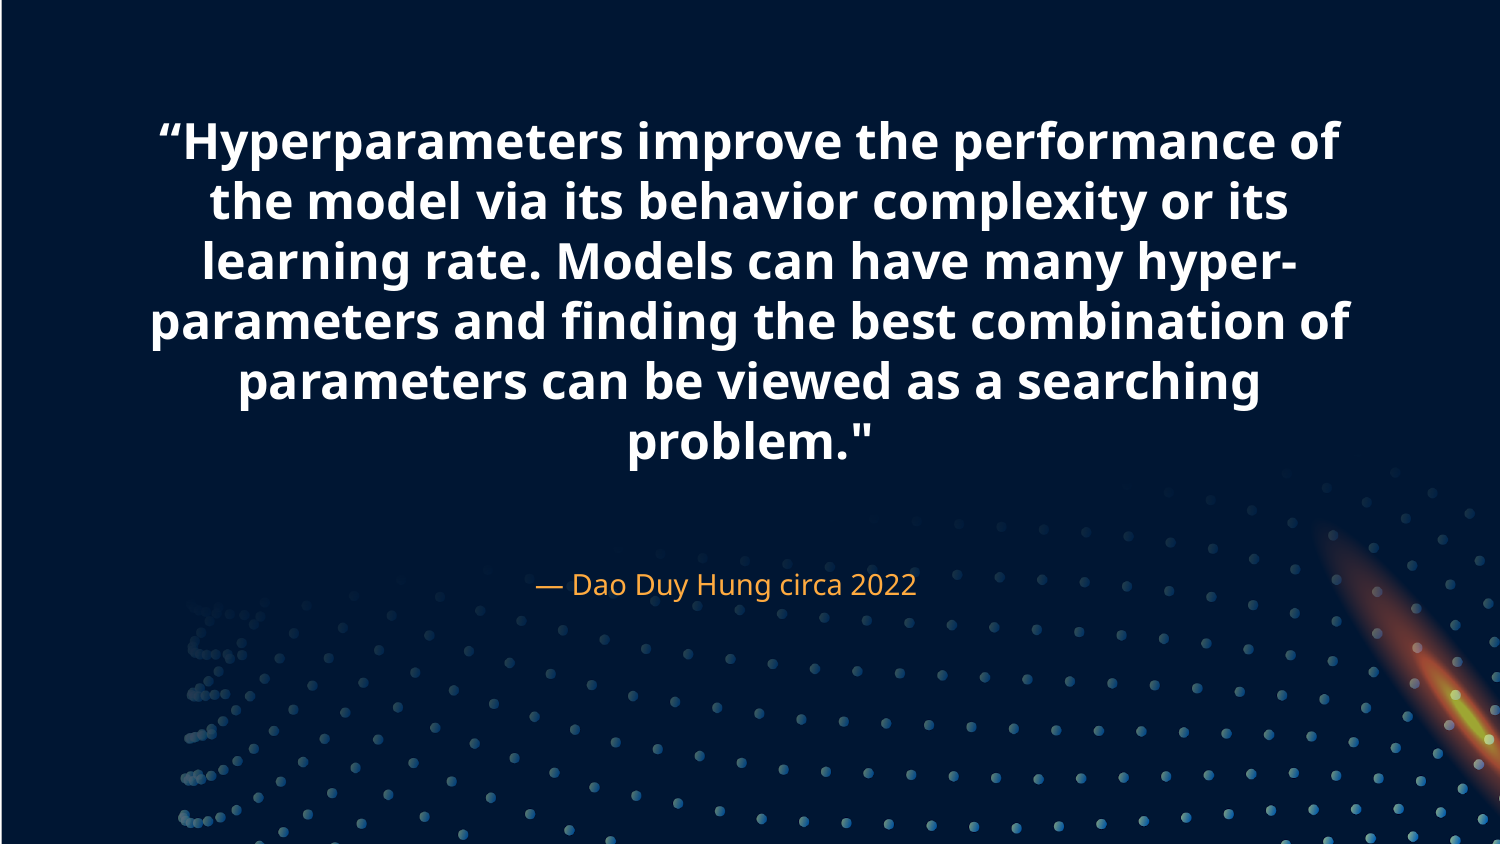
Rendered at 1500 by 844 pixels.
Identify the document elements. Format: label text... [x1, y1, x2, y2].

subtitle — Dao Duy Hung circa 2022 [383, 551, 1070, 628]
picture [0, 0, 1500, 844]
title “Hyperparameters improve the performance of the model via its behavior complexity or its learning rate. Models can have many hyper-parameters and finding the best combination of parameters can be viewed as a searching problem." [126, 94, 1374, 522]
